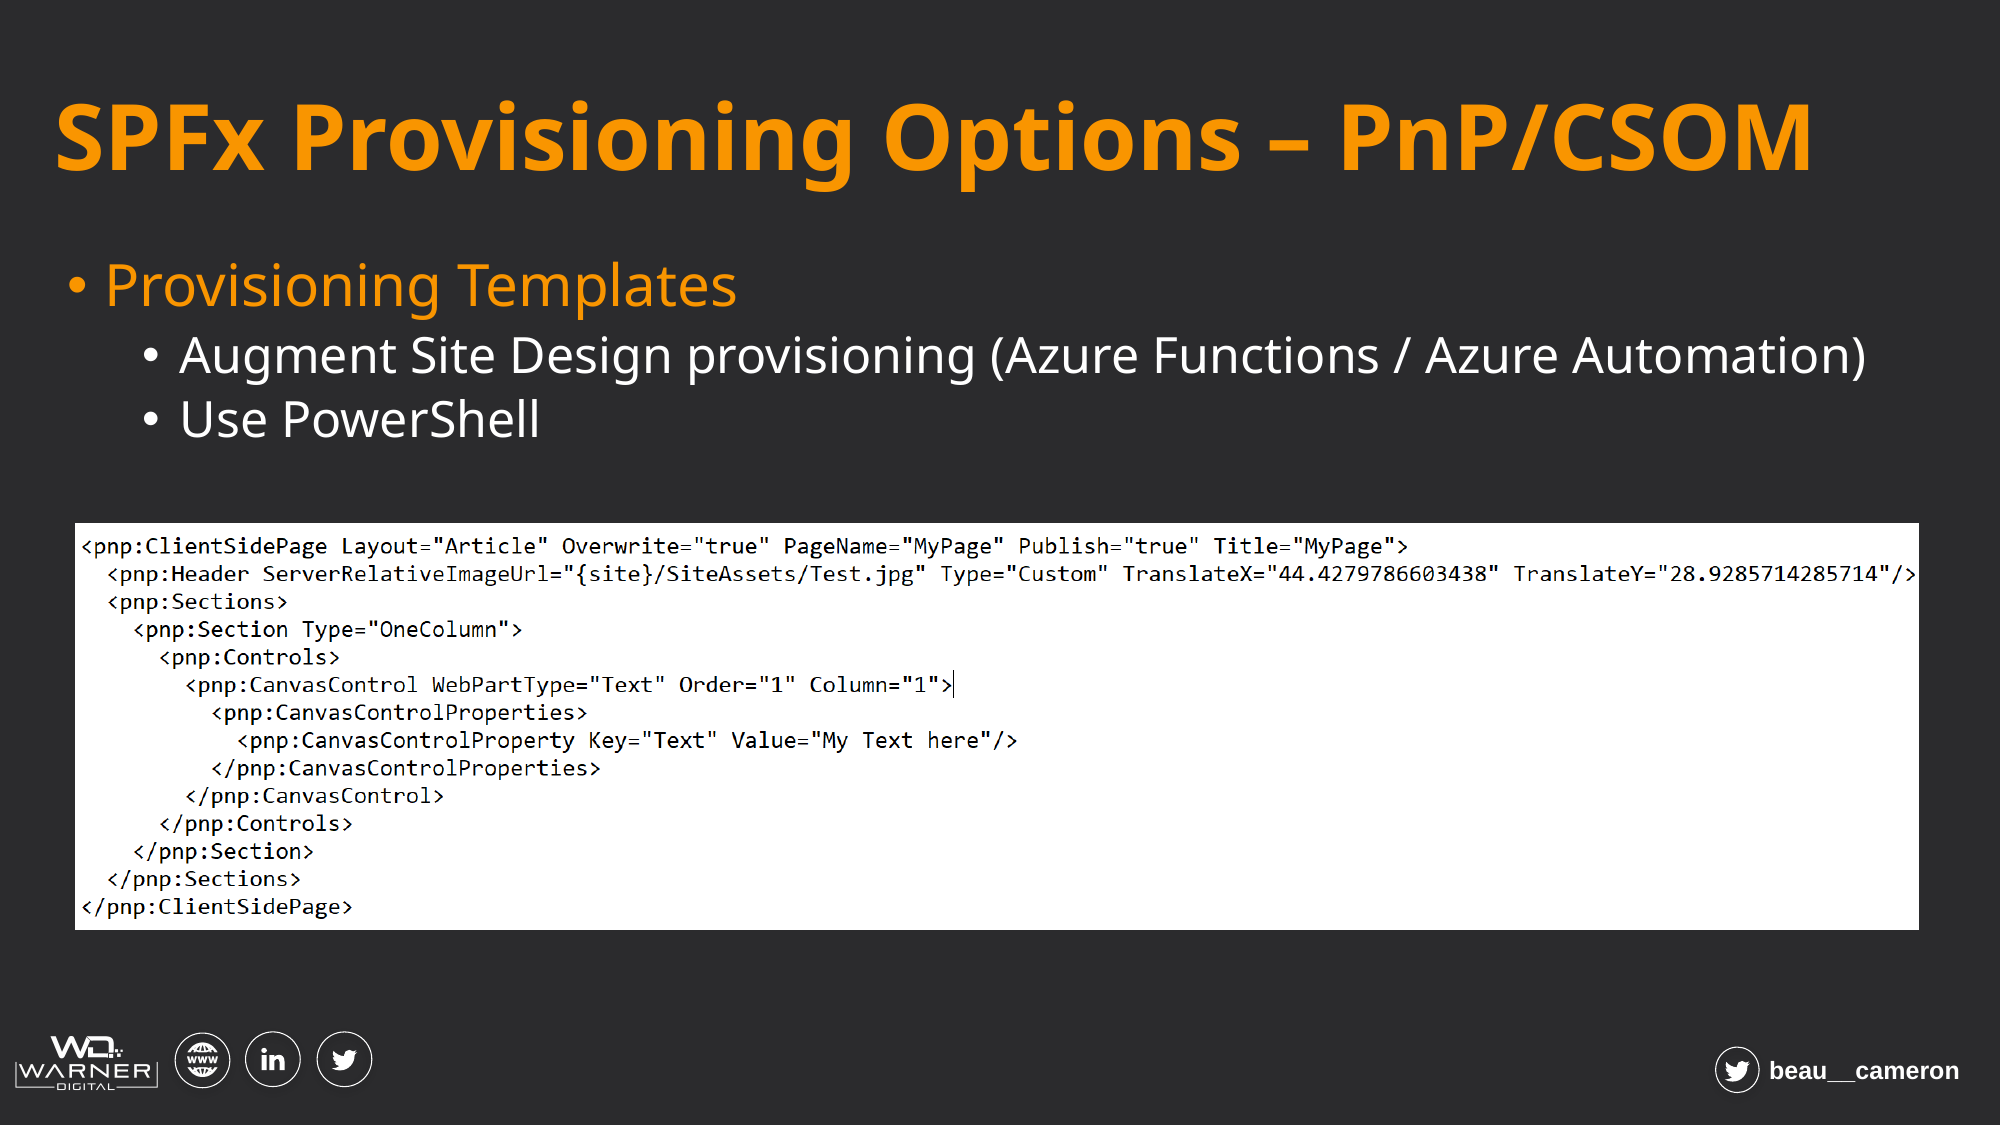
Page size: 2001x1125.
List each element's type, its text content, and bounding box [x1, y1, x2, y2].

picture [7, 1036, 175, 1094]
text_box Provisioning Templates Augment Site Design provisioning (Azure Functions / Azure Automation) Use PowerShell [52, 249, 1961, 1033]
picture [75, 522, 1920, 930]
picture [187, 1042, 218, 1078]
text_box SPFx Provisioning Options – PnP/CSOM [39, 31, 1846, 250]
